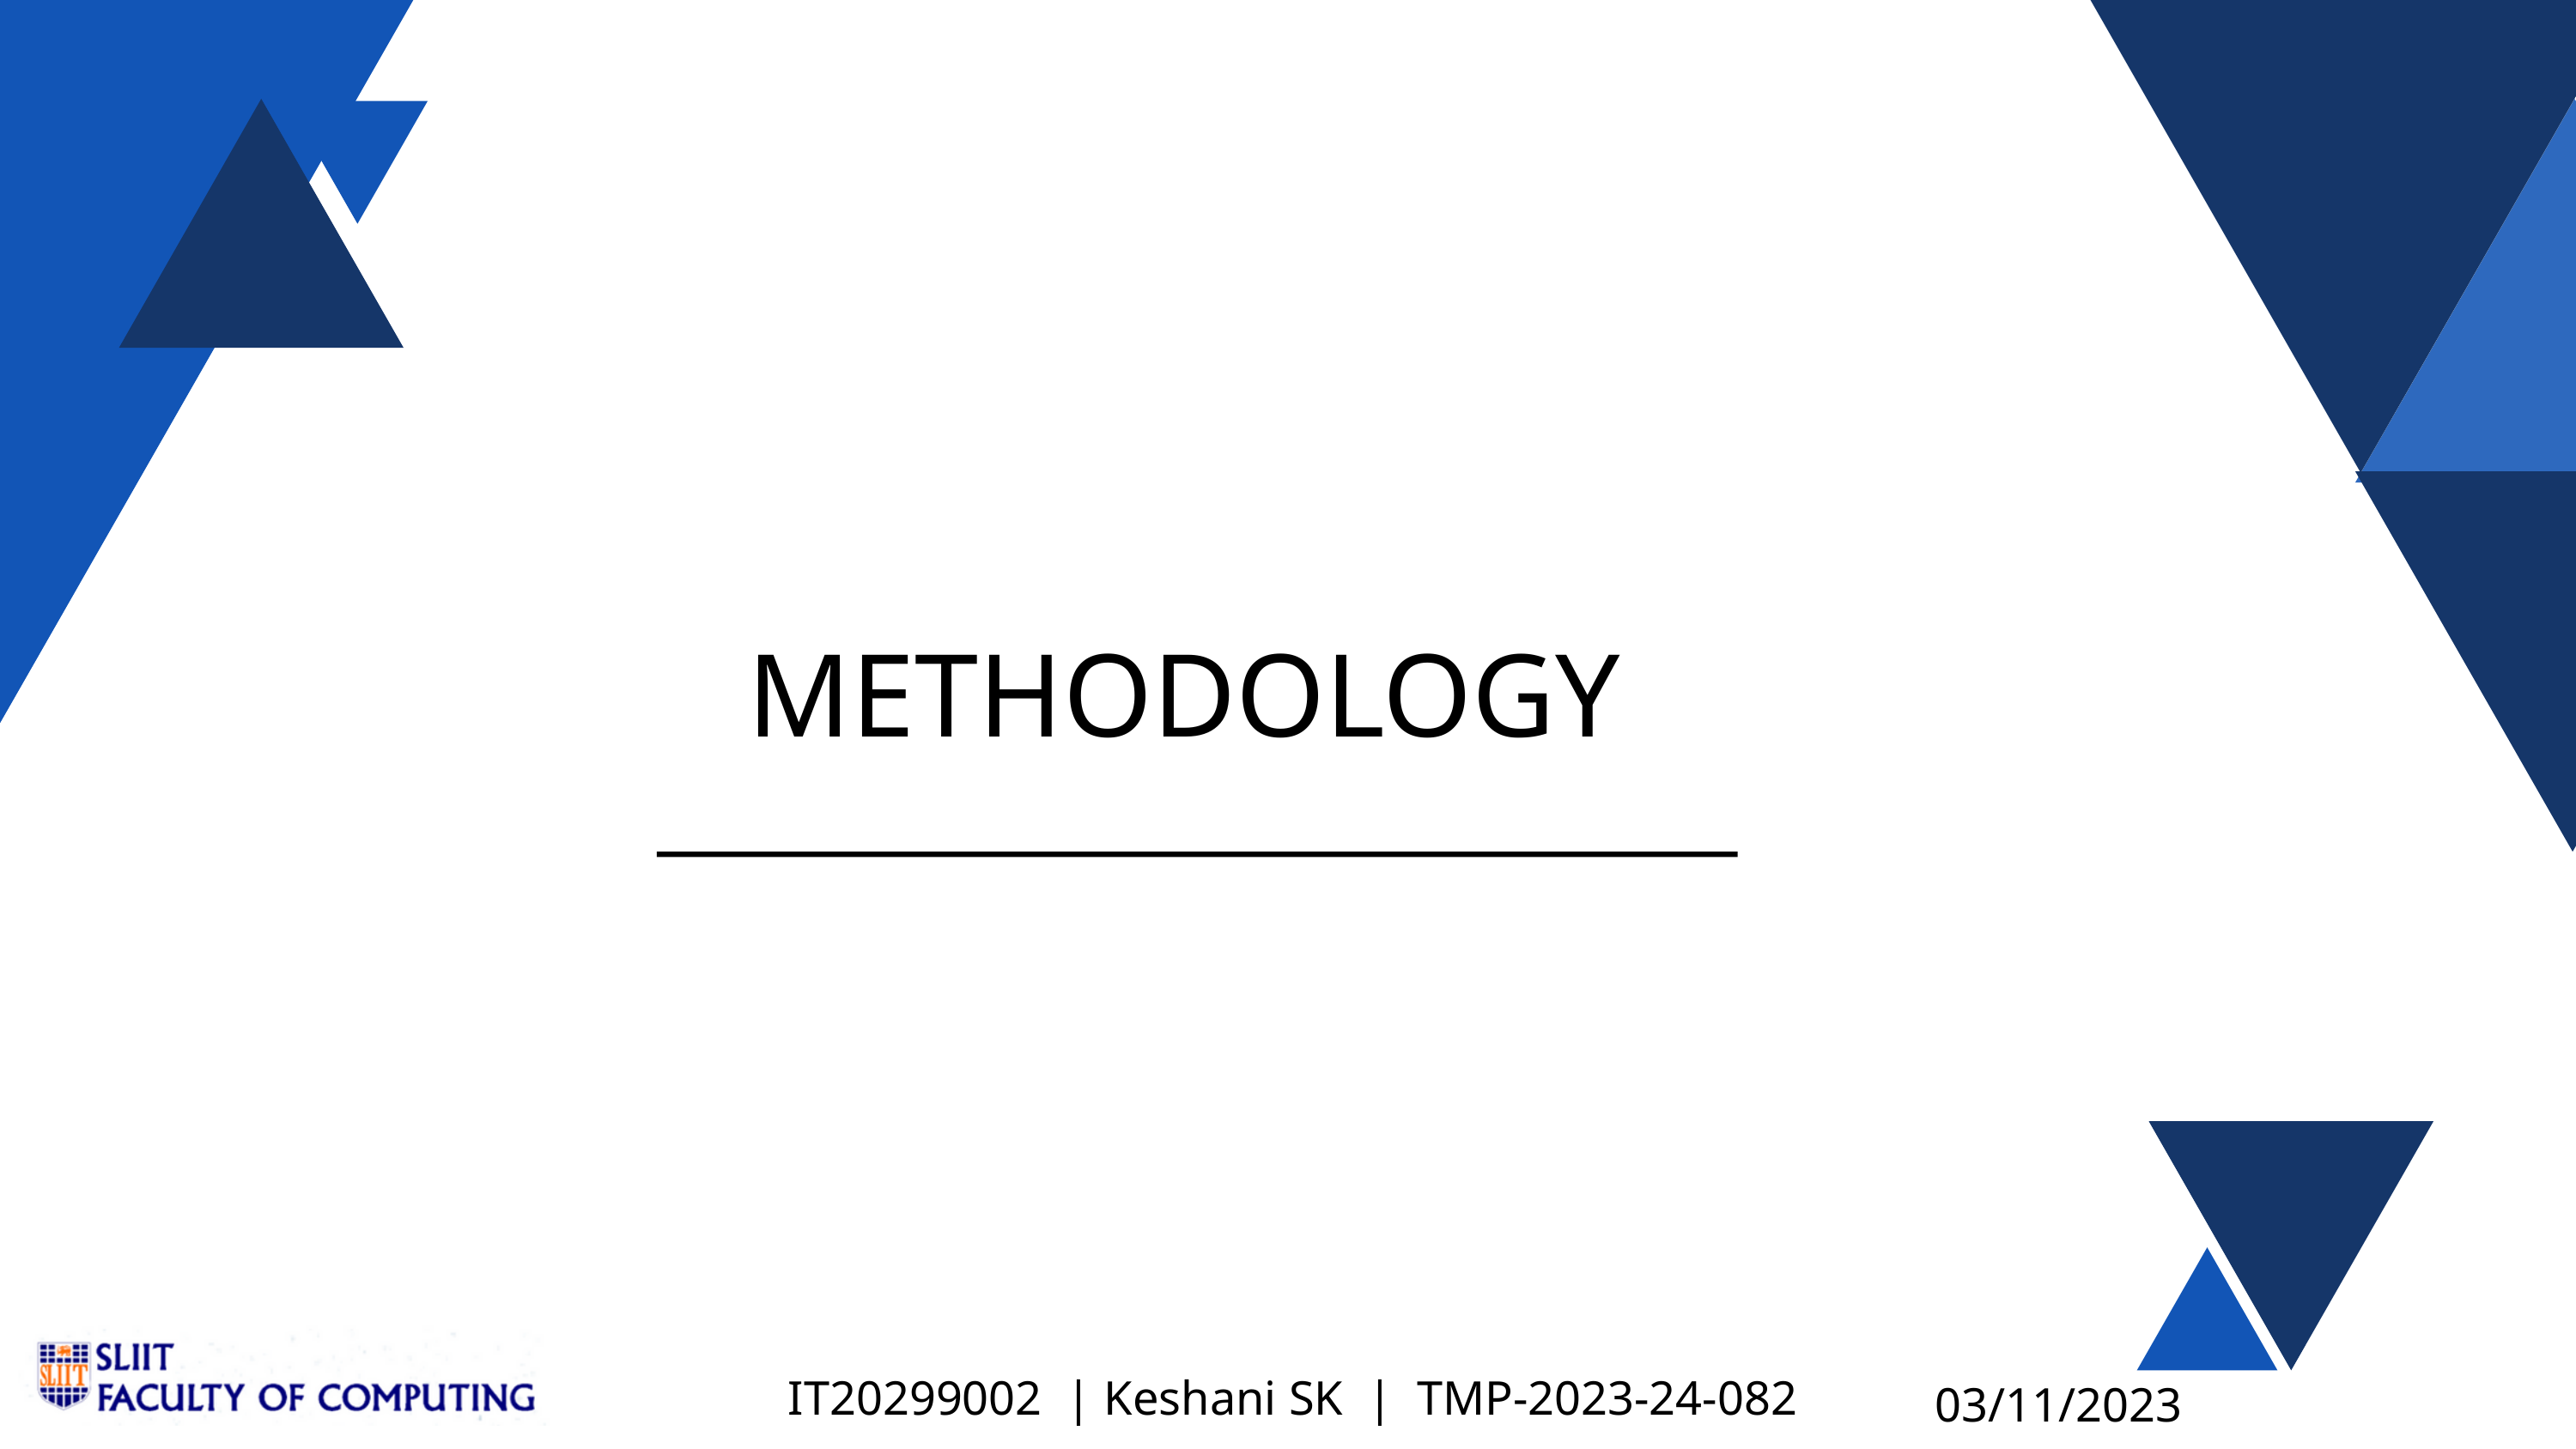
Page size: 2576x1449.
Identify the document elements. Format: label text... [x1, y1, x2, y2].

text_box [2075, 0, 2576, 473]
text_box METHODOLOGY [747, 623, 1647, 761]
text_box 03/11/2023 [1912, 1366, 2206, 1432]
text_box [118, 98, 404, 349]
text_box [0, 0, 428, 727]
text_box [2148, 1120, 2434, 1371]
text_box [2354, 480, 2576, 852]
text_box IT20299002 | Keshani SK | TMP-2023-24-082 [687, 1359, 1899, 1425]
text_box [287, 100, 428, 224]
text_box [2136, 1246, 2278, 1371]
text_box [18, 1319, 557, 1426]
